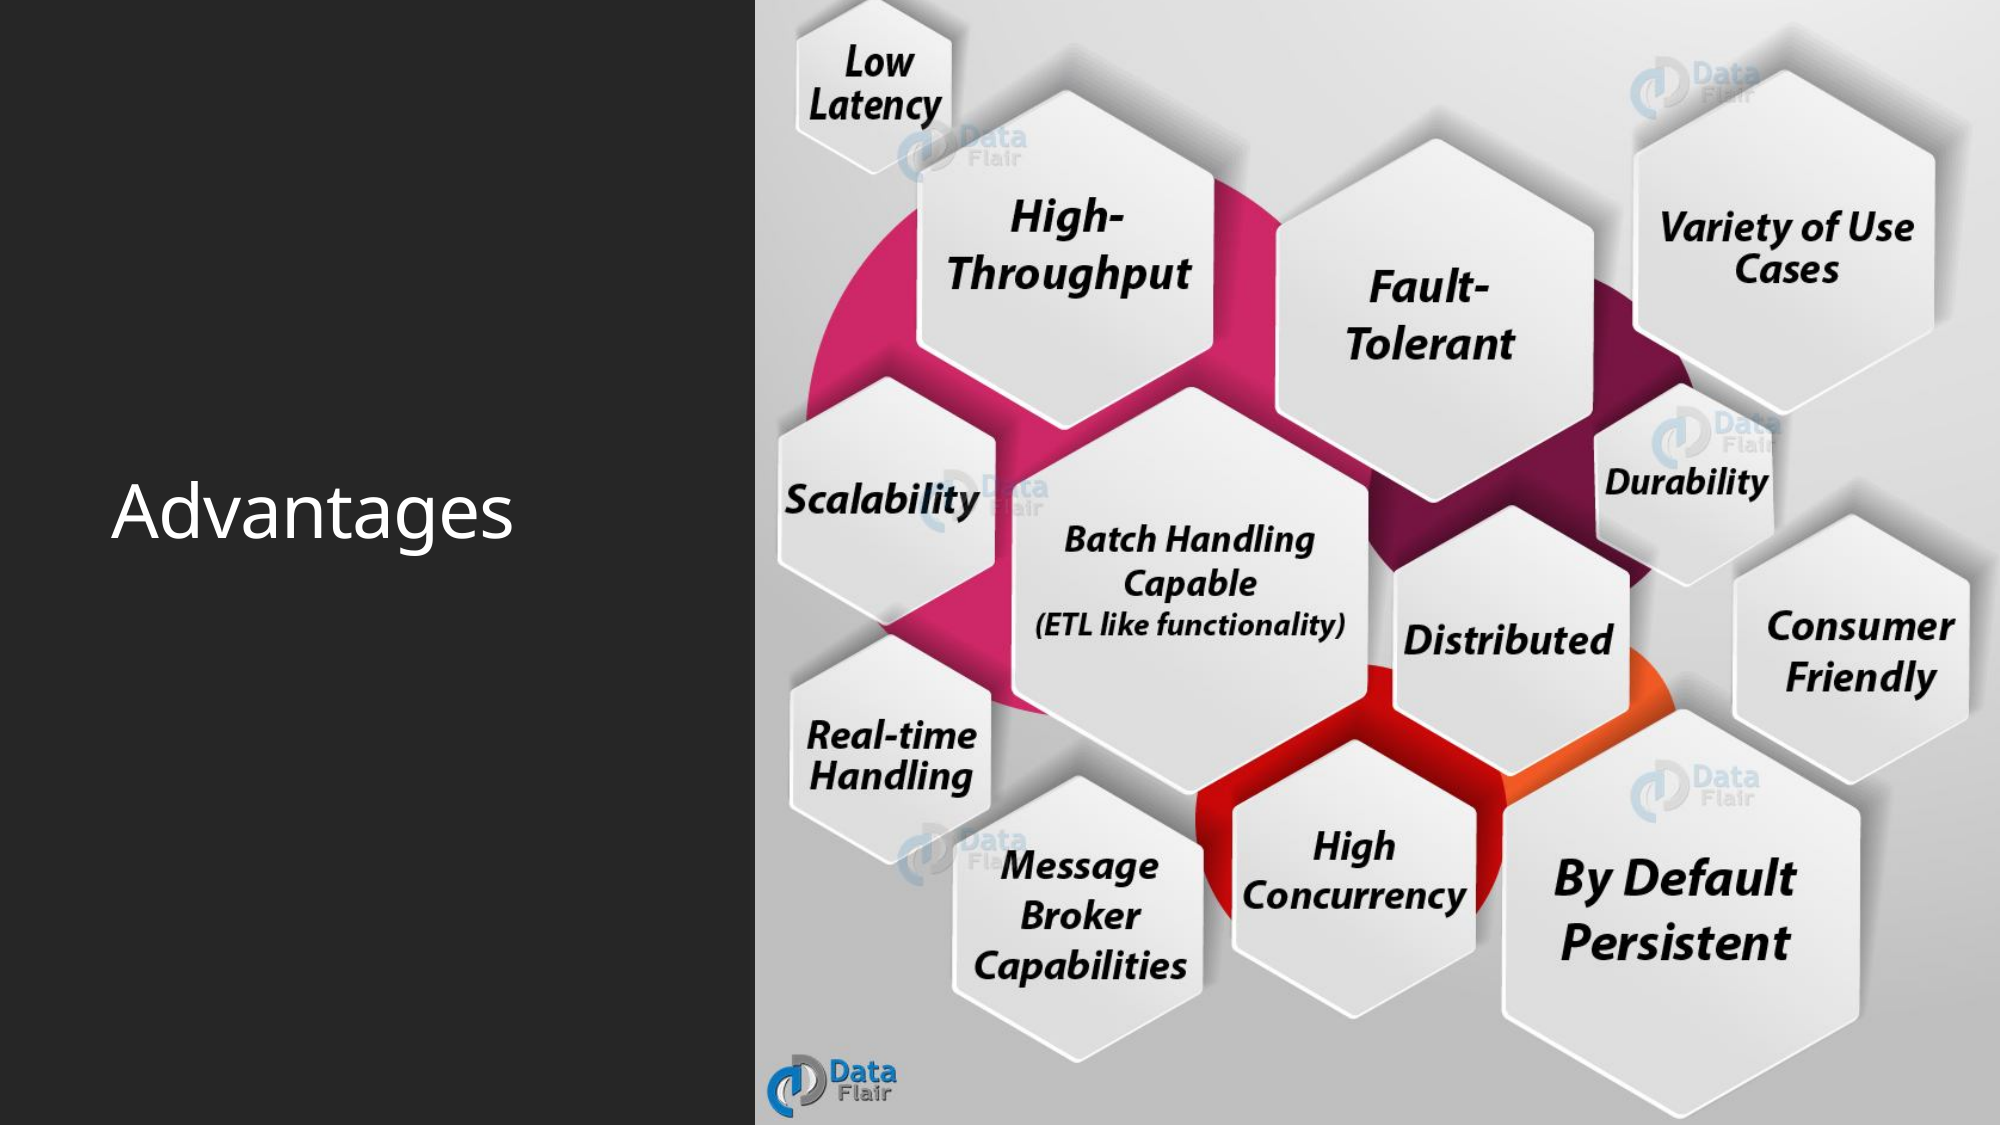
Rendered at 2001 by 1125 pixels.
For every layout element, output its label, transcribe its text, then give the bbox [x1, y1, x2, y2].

title Advantages [96, 455, 686, 563]
picture [755, 0, 2000, 1125]
